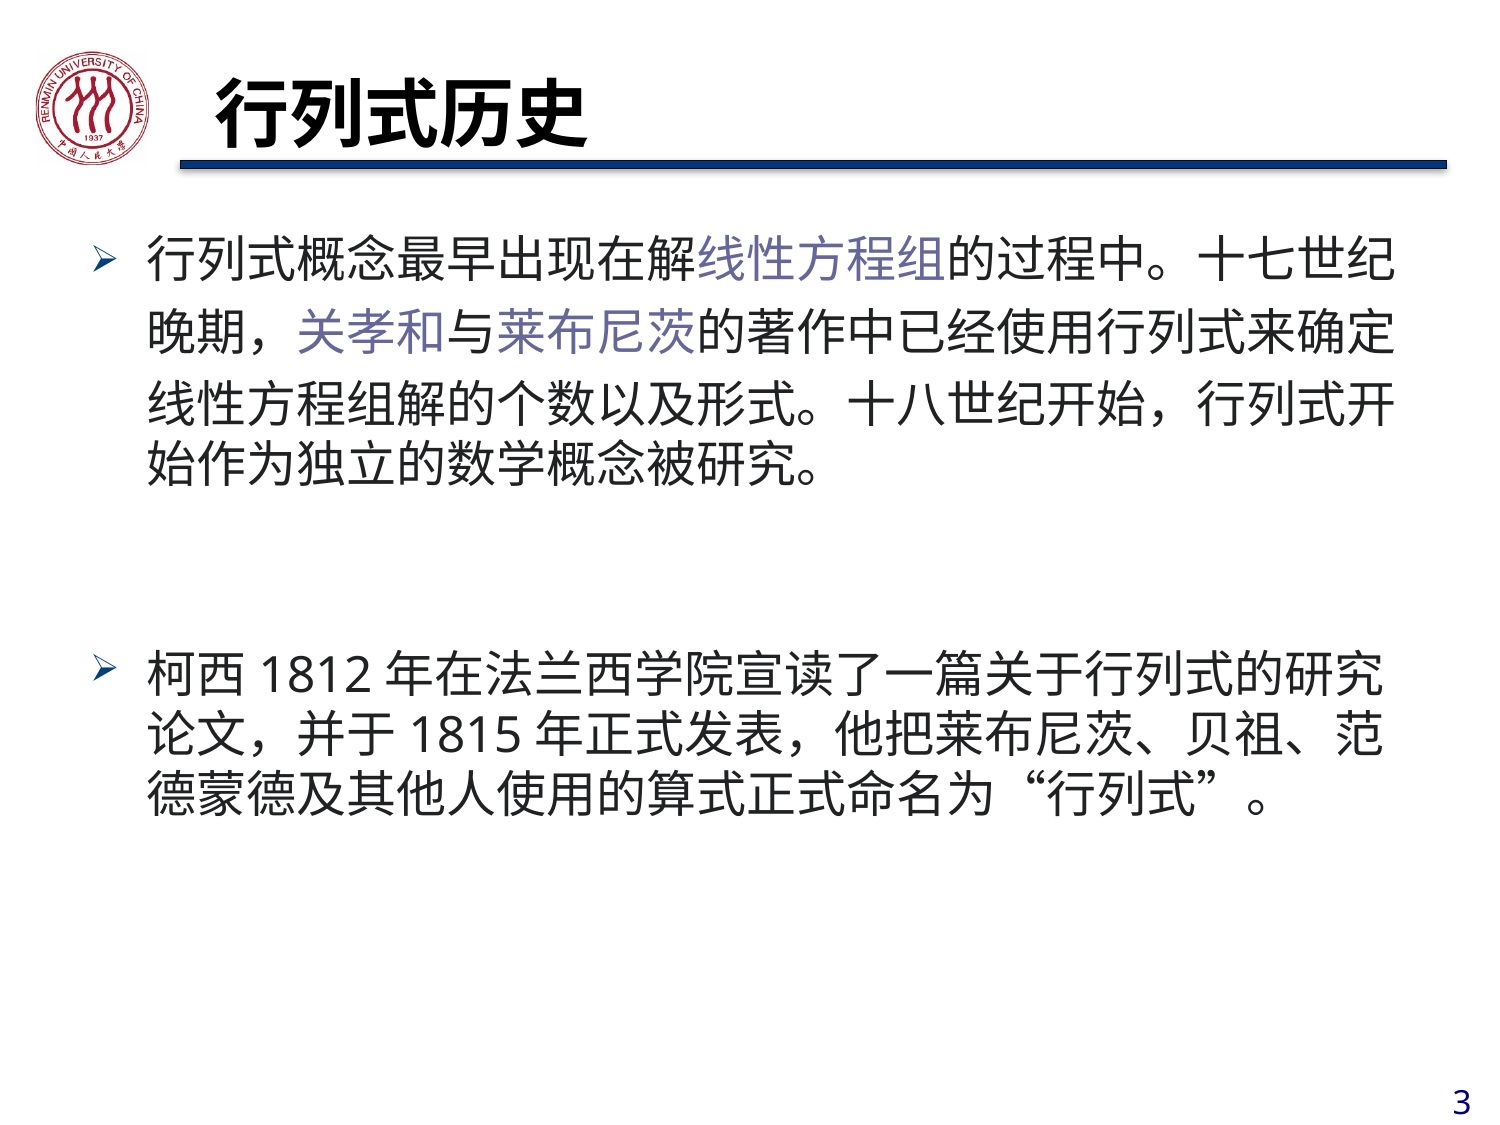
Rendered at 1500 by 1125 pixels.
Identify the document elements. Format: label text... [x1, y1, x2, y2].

title 行列式历史 [198, 18, 1407, 205]
list 行列式概念最早出现在解线性方程组的过程中。十七世纪晚期，关孝和与莱布尼茨的著作中已经使用行列式来确定线性方程组解的个数以及形式。十八世纪开始，行列式开始作为独立的数学概念被研究。 柯西1812年在法兰西学院宣读了一篇关于行列式的研究论文，并于1815年正式发表，他把莱布尼茨、贝祖、范德蒙德及其他人使用的算式正式命名为“行列式”。 [75, 219, 1425, 1094]
picture [35, 51, 149, 165]
